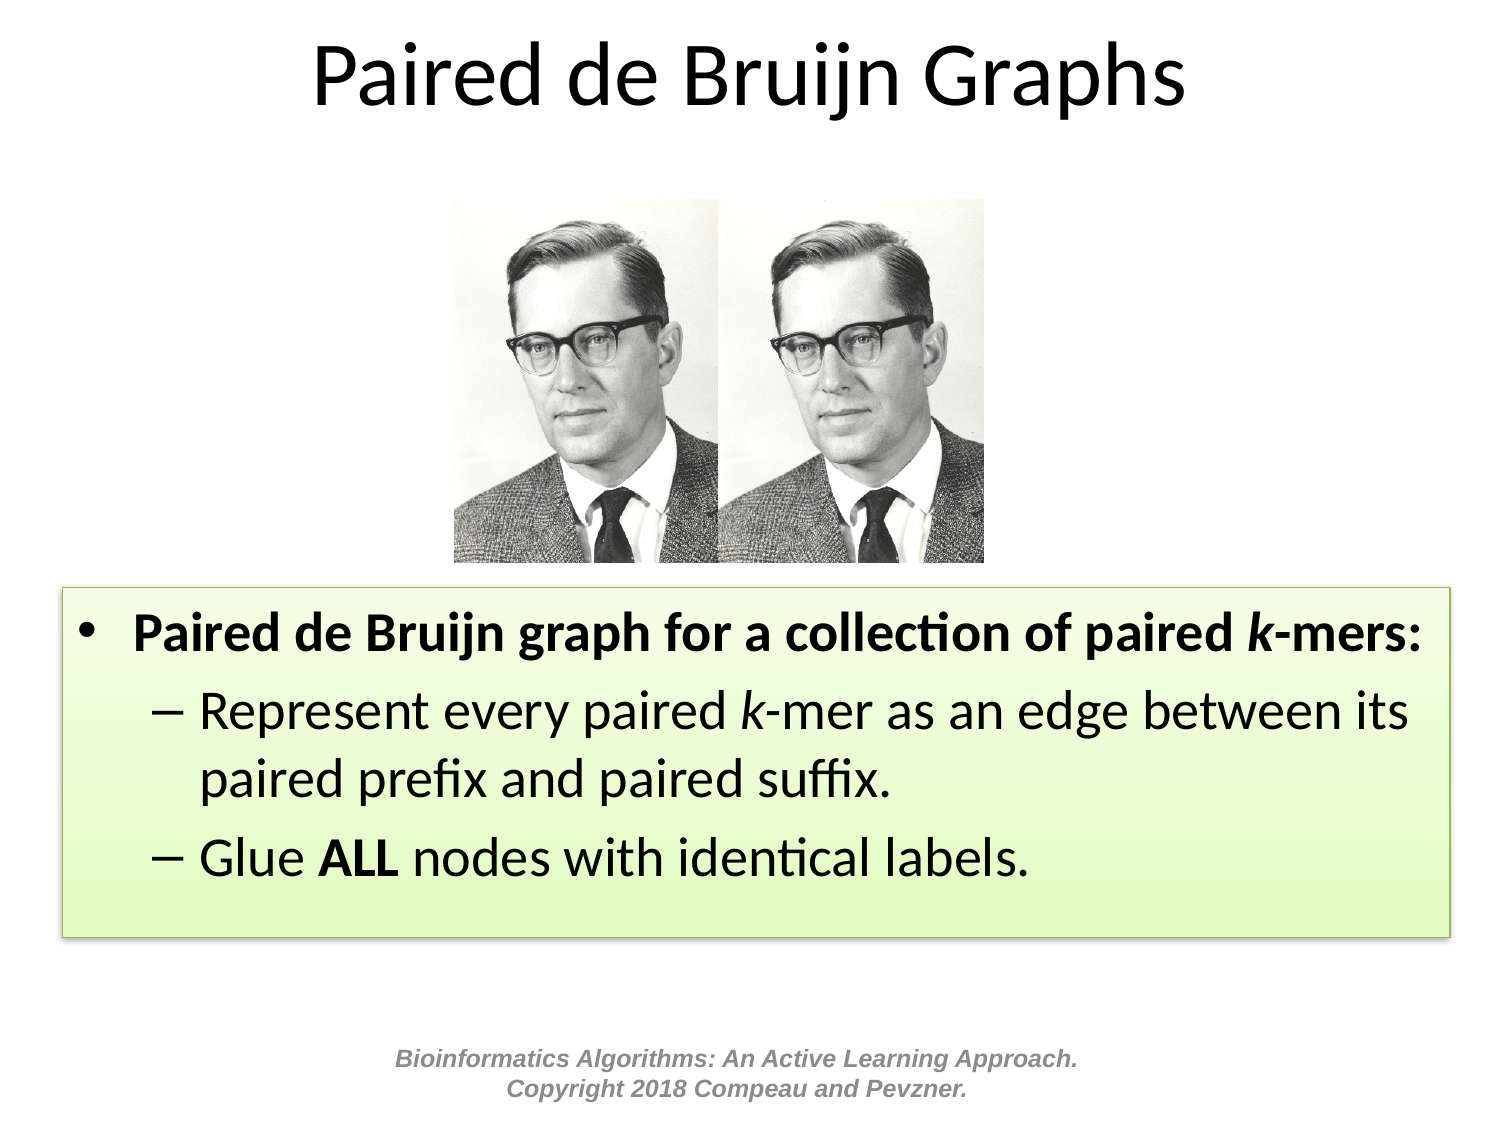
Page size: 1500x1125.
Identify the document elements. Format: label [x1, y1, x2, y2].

footer [324, 1042, 1150, 1103]
picture [453, 199, 984, 563]
list [62, 587, 1451, 938]
title [75, 0, 1425, 163]
